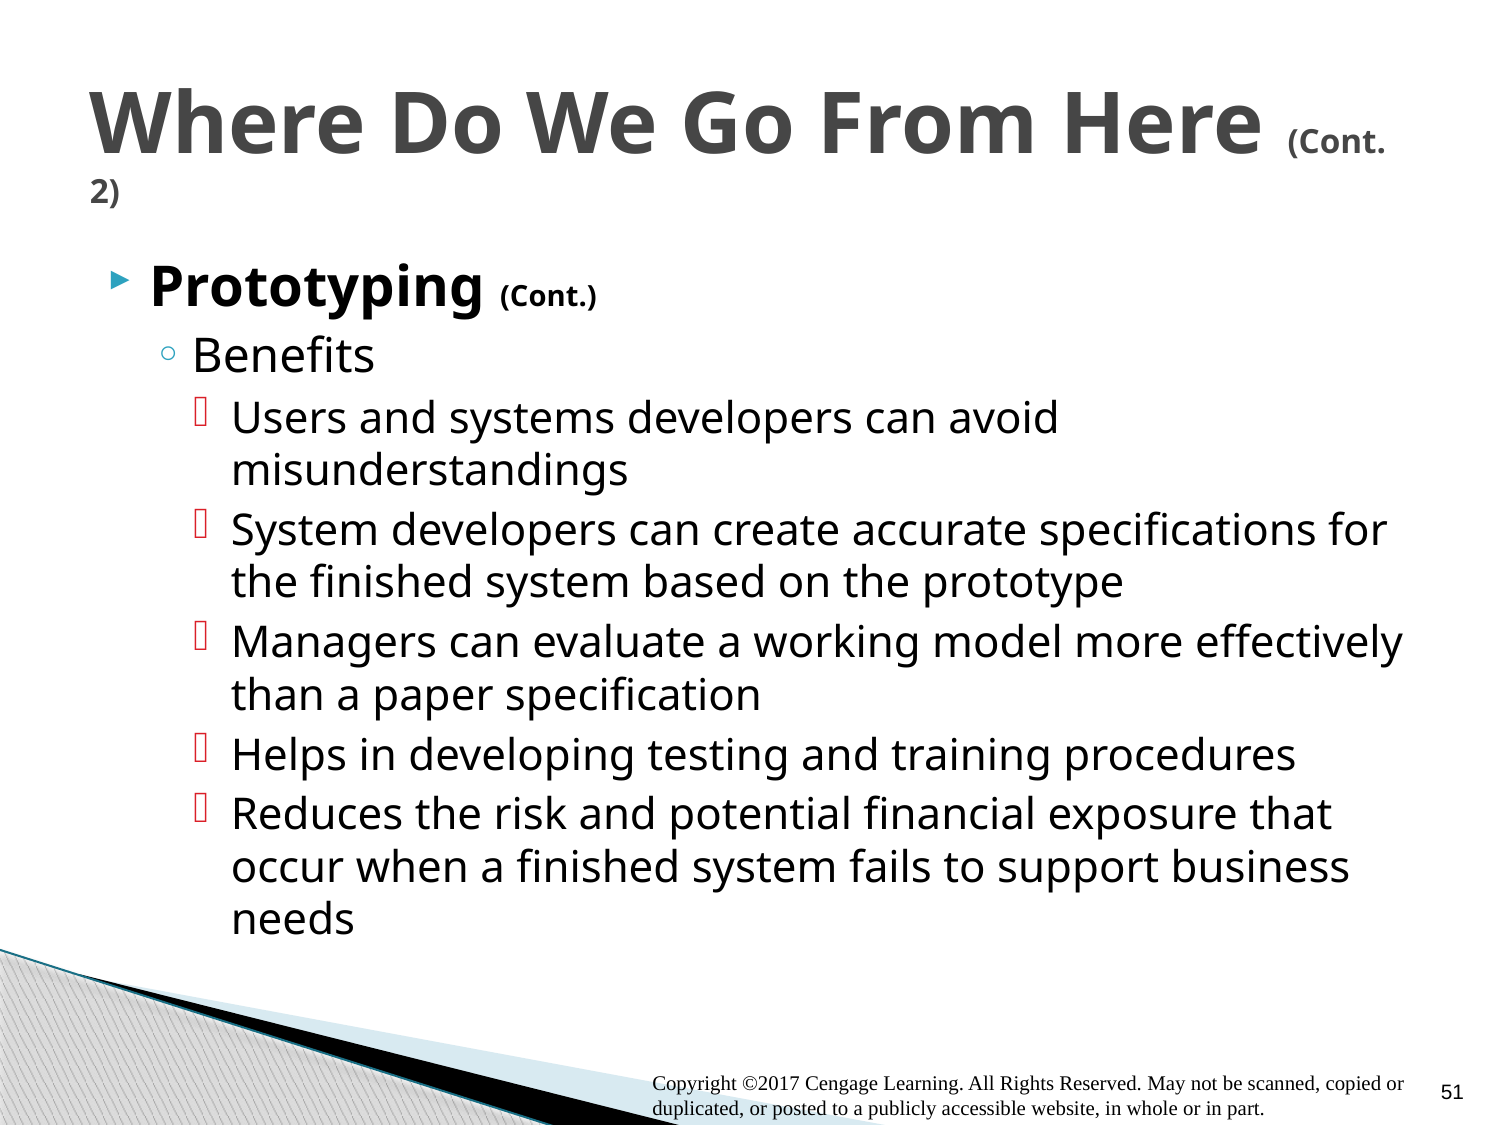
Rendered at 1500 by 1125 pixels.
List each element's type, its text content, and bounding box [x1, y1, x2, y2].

list Prototyping (Cont.) Benefits Users and systems developers can avoid misunderstandings System developers can create accurate specifications for the finished system based on the prototype Managers can evaluate a working model more effectively than a paper specification Helps in developing testing and training procedures Reduces the risk and potential financial exposure that occur when a finished system fails to support business needs [75, 243, 1425, 986]
footer Copyright ©2017 Cengage Learning. All Rights Reserved. May not be scanned, copied or duplicated, or posted to a publicly accessible website, in whole or in part. [637, 1062, 1444, 1125]
title Where Do We Go From Here (Cont. 2) [75, 45, 1425, 233]
slide_number 51 [1418, 1051, 1479, 1112]
